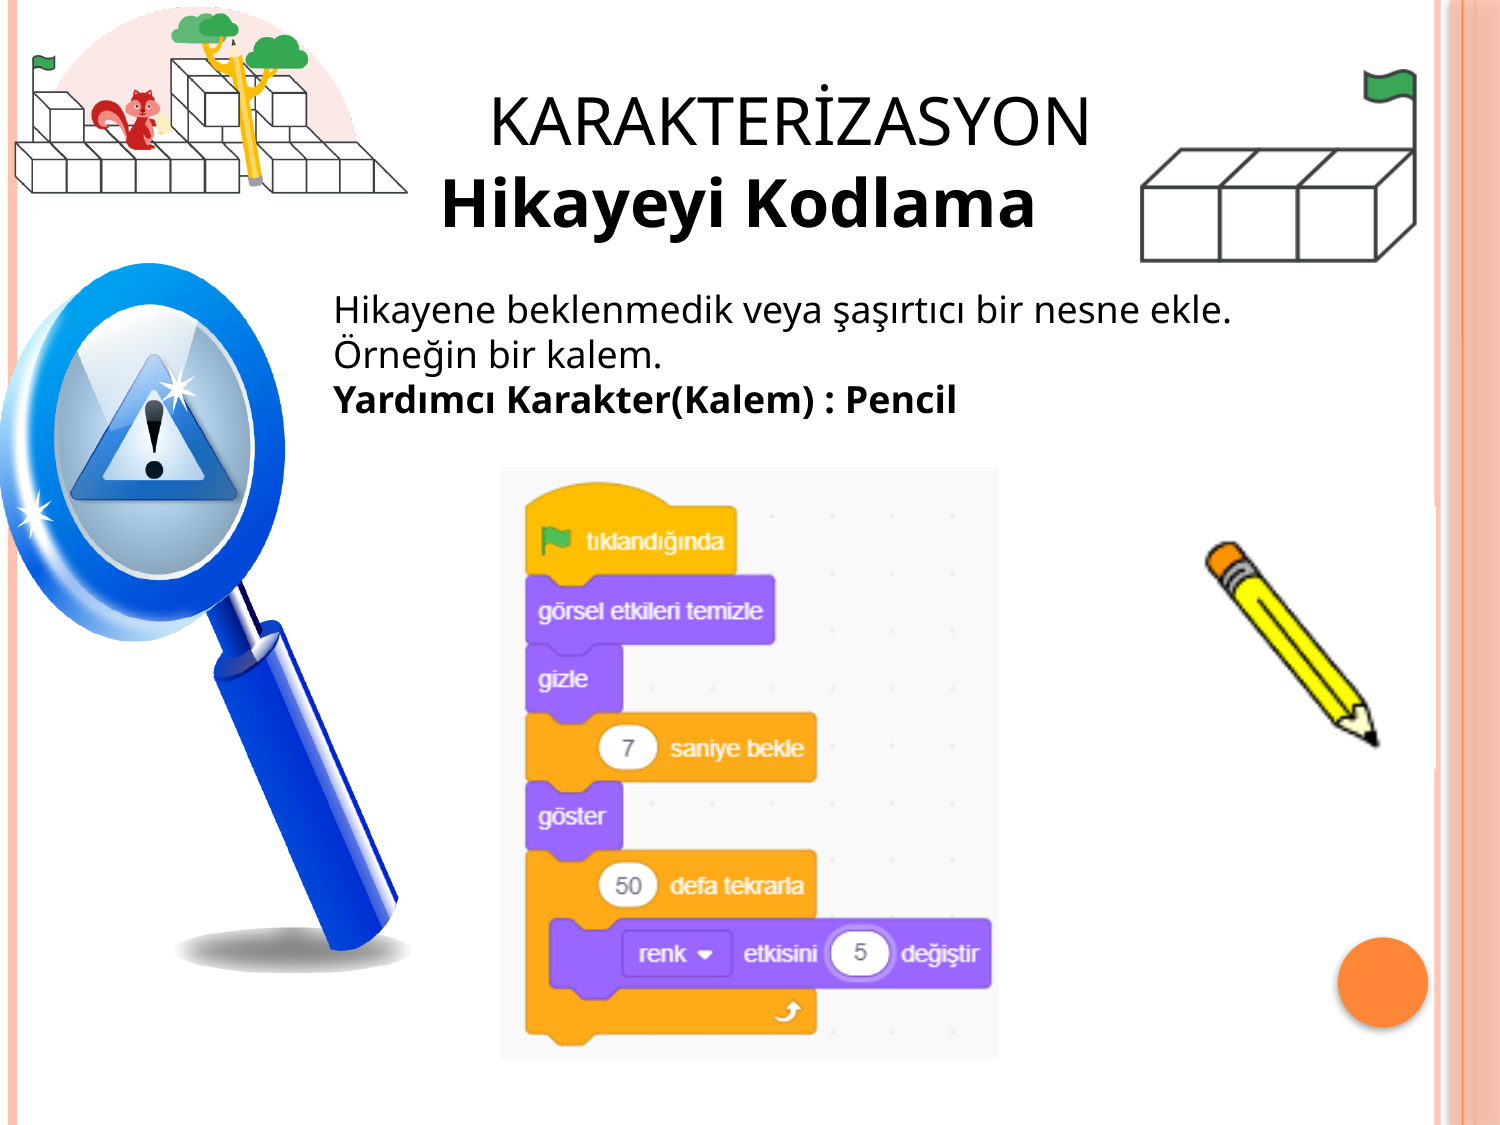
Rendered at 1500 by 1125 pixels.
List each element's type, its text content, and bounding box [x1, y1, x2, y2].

picture [1139, 67, 1418, 265]
picture [1190, 506, 1436, 770]
text_box KARAKTERİZASYON [417, 49, 1283, 166]
picture [0, 0, 412, 251]
text_box Hikayene beklenmedik veya şaşırtıcı bir nesne ekle. Örneğin bir kalem. Yardımcı Karakter(Kalem) : Pencil [418, 278, 1249, 429]
picture [501, 467, 999, 1060]
picture [0, 263, 412, 973]
text_box Hikayeyi Kodlama [424, 153, 1133, 248]
